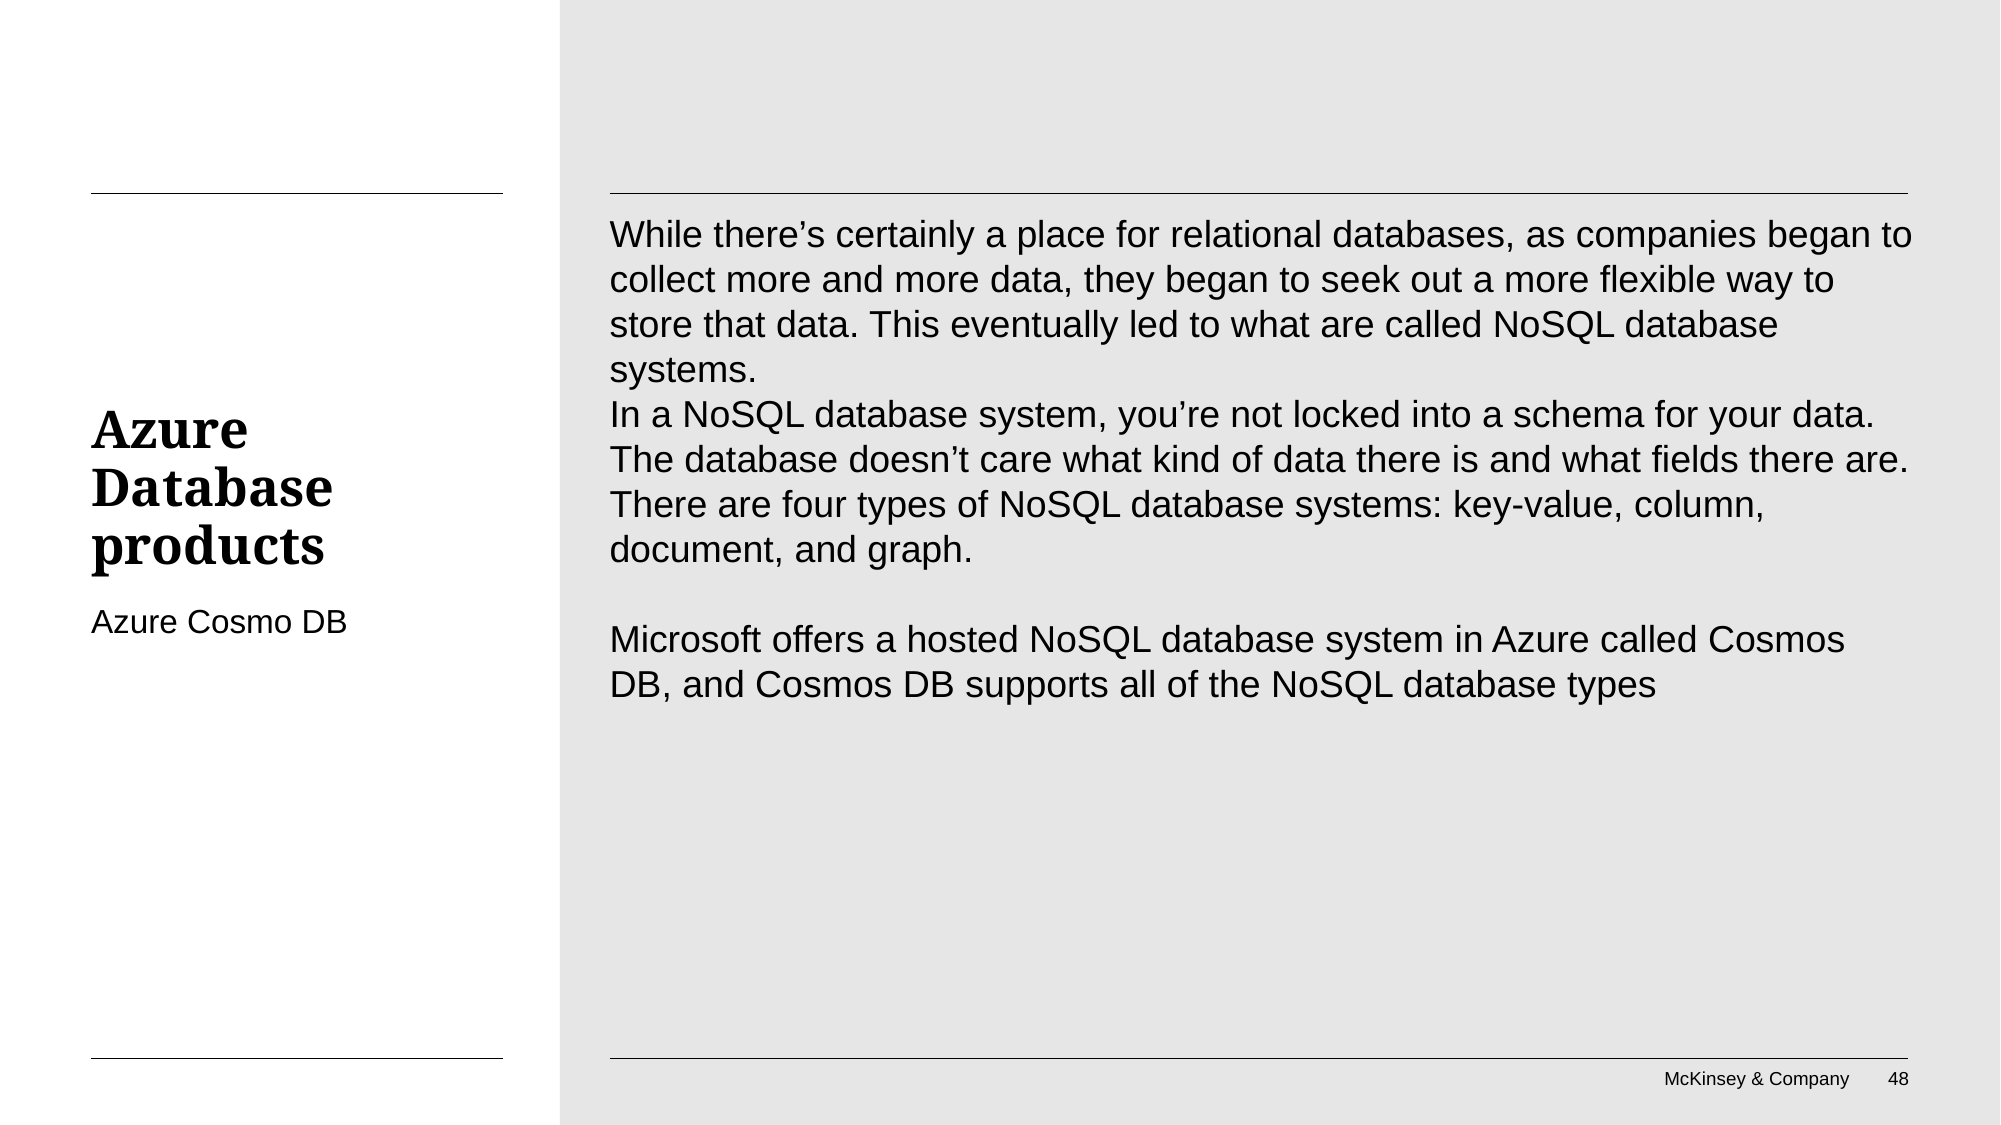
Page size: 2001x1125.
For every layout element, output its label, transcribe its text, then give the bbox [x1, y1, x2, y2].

subtitle Azure Cosmo DB [91, 600, 504, 641]
title Azure Database products [91, 450, 504, 577]
text_box While there’s certainly a place for relational databases, as companies began to collect more and more data, they began to seek out a more flexible way to store that data. This eventually led to what are called NoSQL database systems. In a NoSQL database system, you’re not locked into a schema for your data. The database doesn’t care what kind of data there is and what fields there are. There are four types of NoSQL database systems: key-value, column, document, and graph. Microsoft offers a hosted NoSQL database system in Azure called Cosmos DB, and Cosmos DB supports all of the NoSQL database types [594, 202, 1929, 713]
